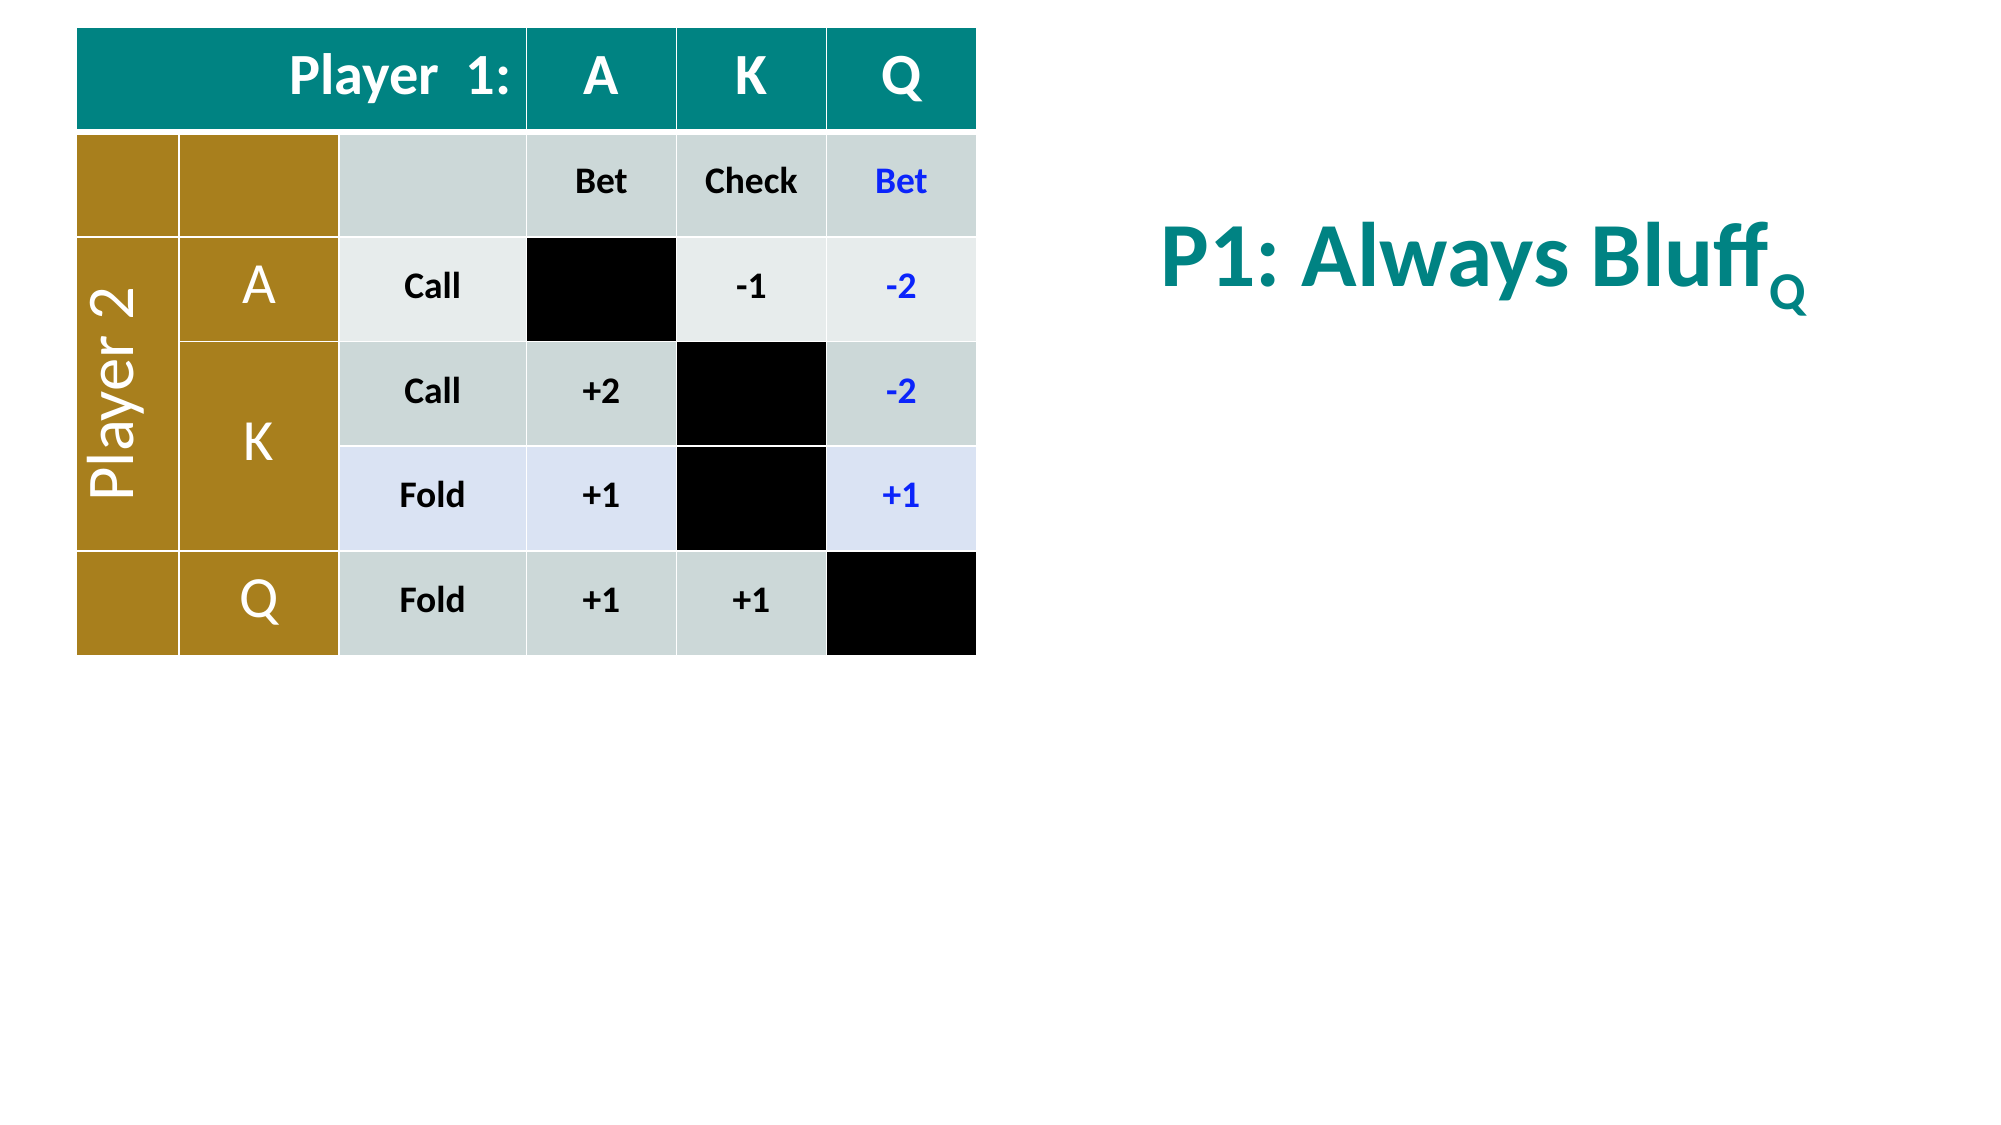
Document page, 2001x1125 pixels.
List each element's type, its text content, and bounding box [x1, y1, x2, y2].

table_cell [340, 135, 526, 236]
table_cell Q [180, 552, 338, 655]
table_header A [527, 28, 676, 129]
table_cell K [180, 342, 338, 550]
table_cell [77, 135, 178, 236]
table_cell A [180, 238, 338, 341]
table_cell +1 [677, 447, 826, 550]
table_cell +1 [527, 447, 676, 550]
table_cell -2 [827, 238, 976, 341]
table_cell +1 [677, 552, 826, 655]
table_cell +1 [527, 552, 676, 655]
table_cell Fold [340, 447, 526, 550]
table_cell [527, 238, 676, 341]
table_cell Call [340, 238, 526, 341]
title P1: Always BluffQ [1095, 143, 1872, 362]
table_header Player 1: [77, 28, 526, 129]
table_cell [677, 342, 826, 445]
table_cell Call [340, 342, 526, 445]
table_cell +1 [827, 447, 976, 550]
table_cell Check [677, 135, 826, 236]
table_cell Bet [527, 135, 676, 236]
table_cell Bet [827, 135, 976, 236]
table_cell [180, 135, 338, 236]
table_header Q [827, 28, 976, 129]
table_cell Fold [340, 552, 526, 655]
table_cell [827, 552, 976, 655]
table_header K [677, 28, 826, 129]
table_cell [77, 552, 178, 655]
table_cell +2 [527, 342, 676, 445]
table_cell -1 [677, 238, 826, 341]
table_cell -2 [827, 342, 976, 445]
table_cell Player 2 [77, 238, 178, 550]
